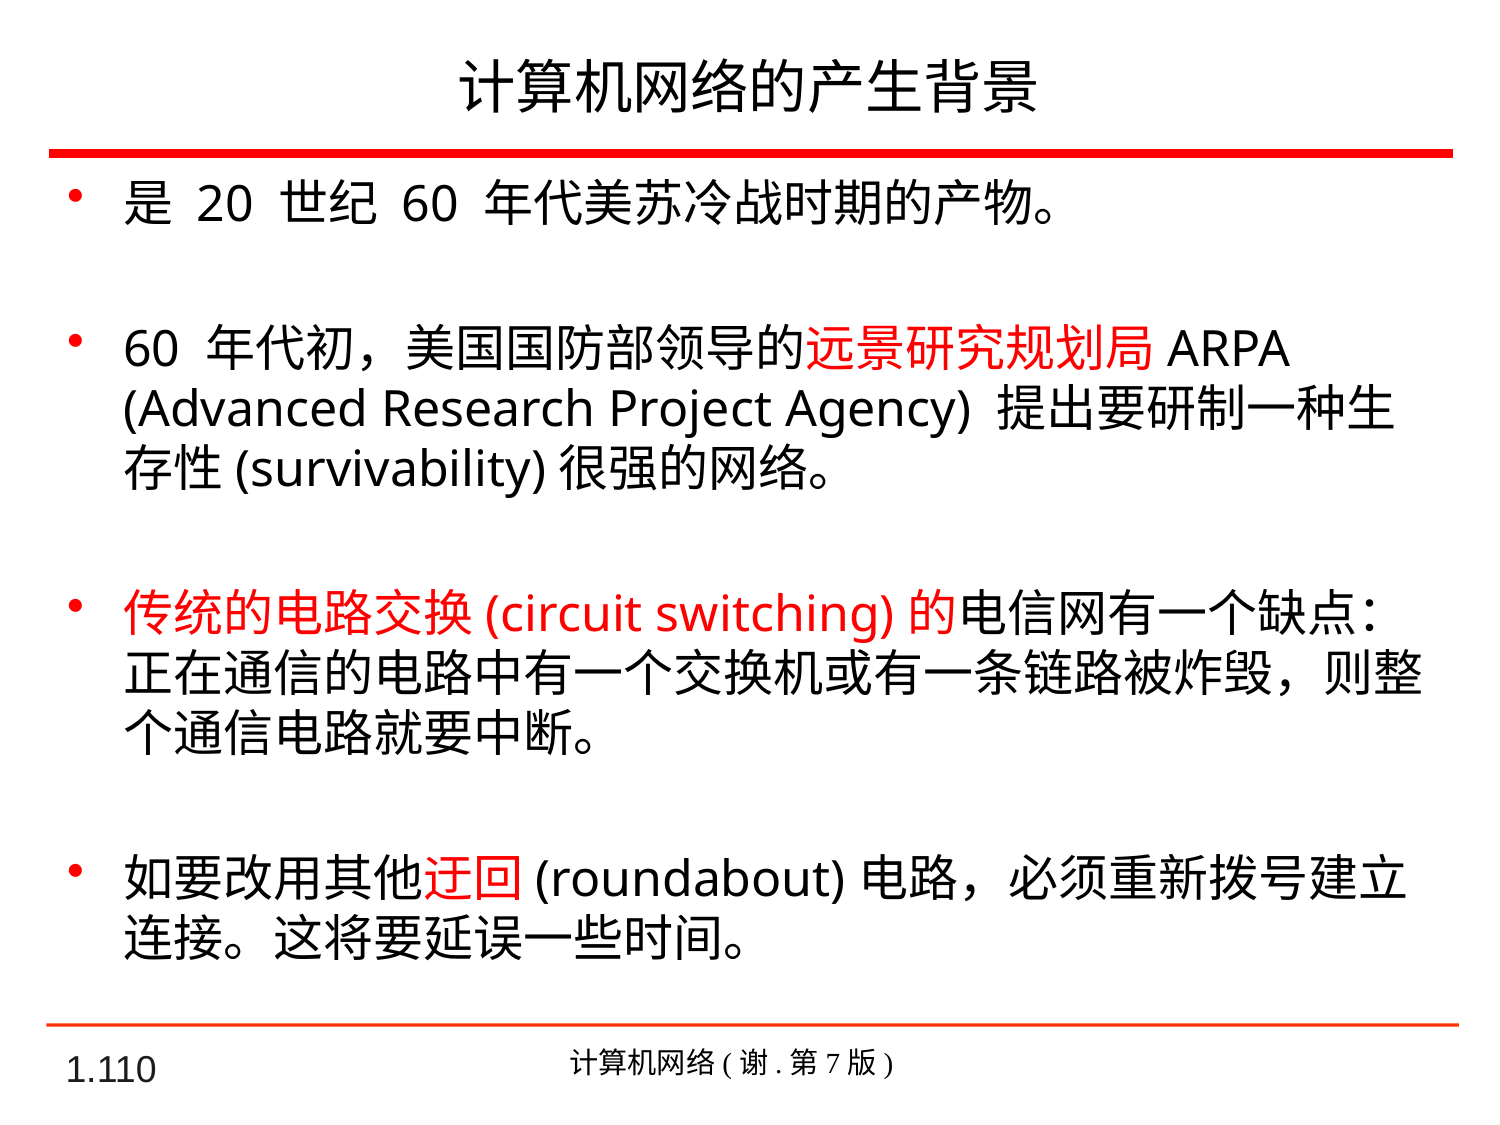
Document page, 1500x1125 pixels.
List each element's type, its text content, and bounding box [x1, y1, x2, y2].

title 计算机网络的产生背景 [58, 33, 1440, 137]
list 是 20 世纪 60 年代美苏冷战时期的产物。 60 年代初，美国国防部领导的远景研究规划局ARPA (Advanced Research Project Agency) 提出要研制一种生存性(survivability)很强的网络。 传统的电路交换(circuit switching)的电信网有一个缺点：正在通信的电路中有一个交换机或有一条链路被炸毁，则整个通信电路就要中断。 如要改用其他迂回(roundabout)电路，必须重新拨号建立连接。这将要延误一些时间。 [51, 163, 1447, 1009]
